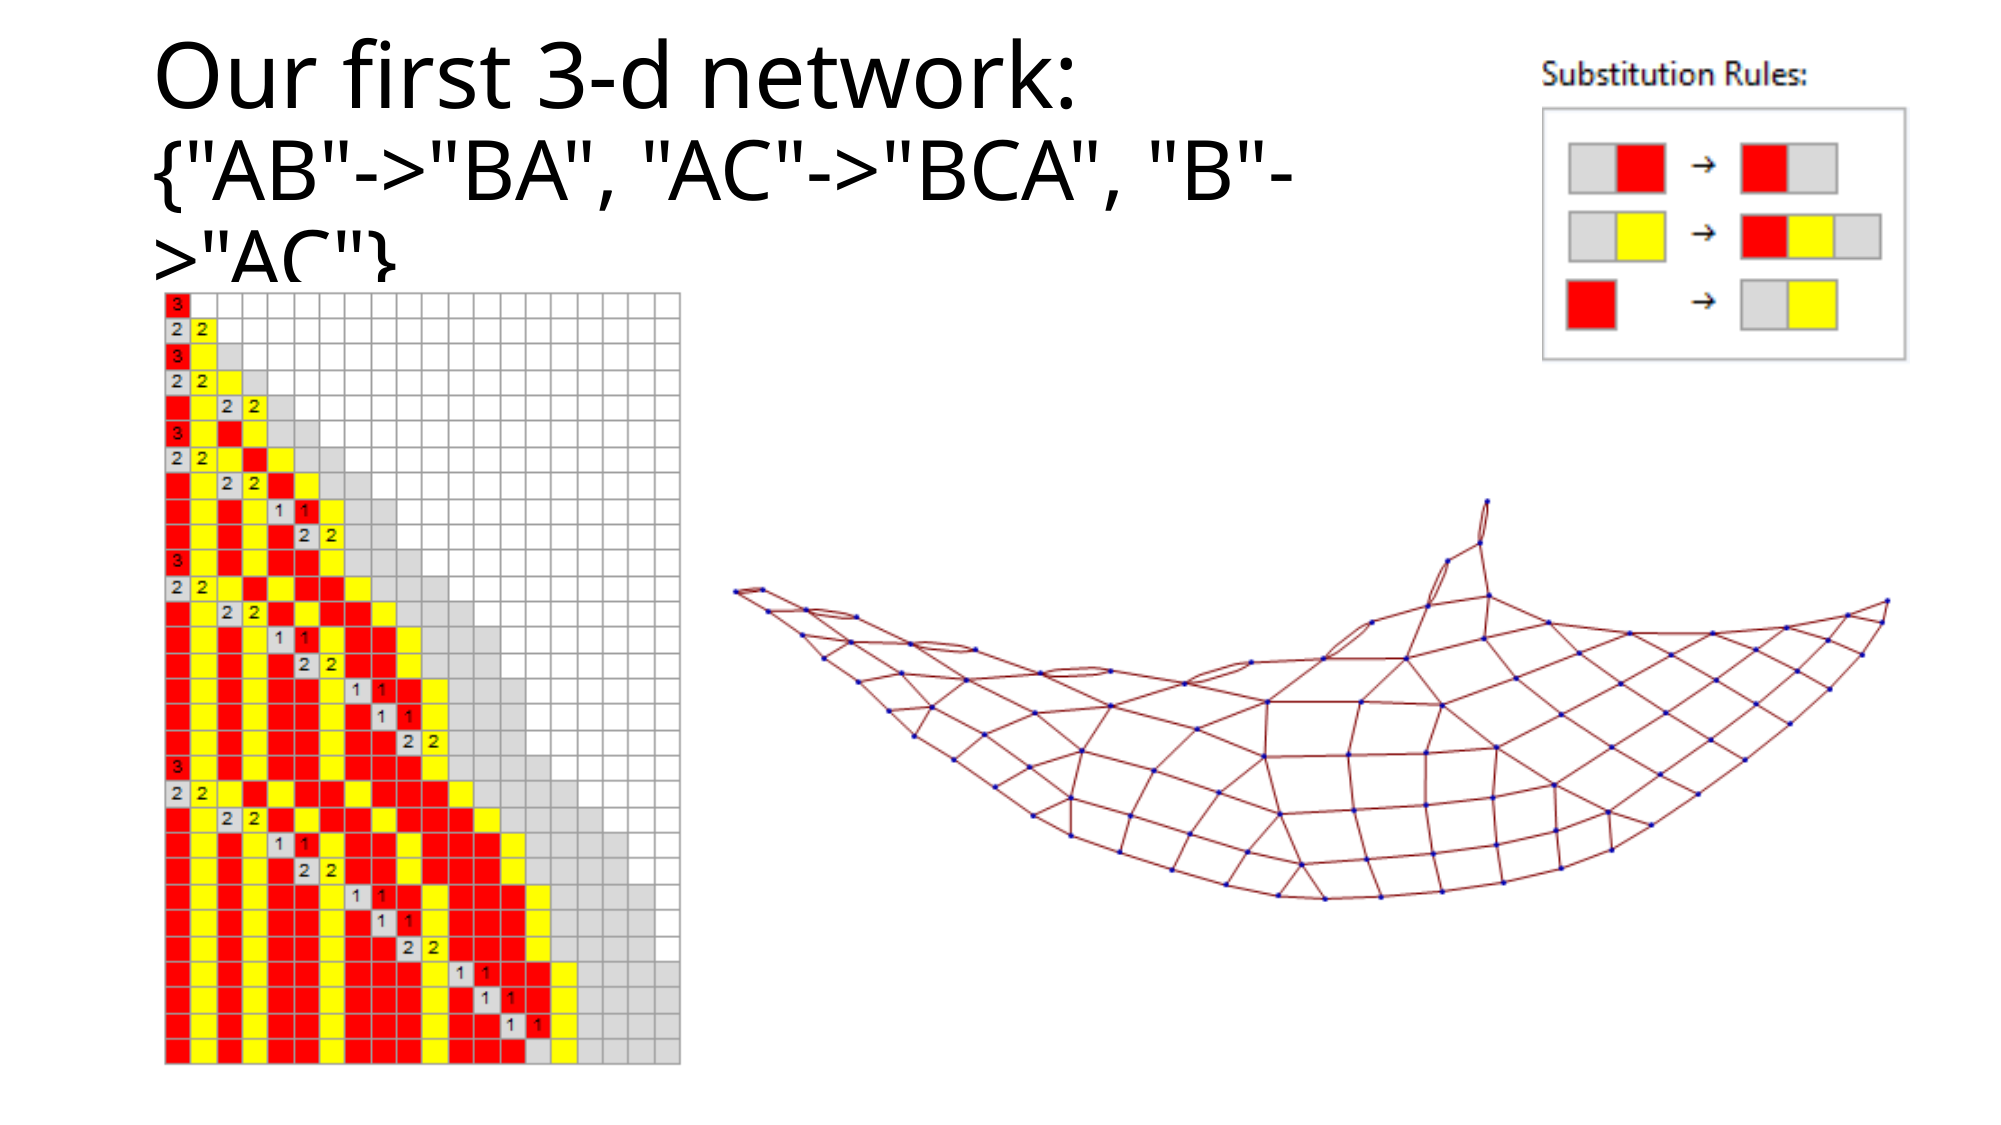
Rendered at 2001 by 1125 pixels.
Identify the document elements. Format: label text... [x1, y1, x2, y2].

picture [153, 282, 692, 1076]
picture [700, 450, 1910, 949]
title Our first 3-d network: {"AB"->"BA", "AC"->"BCA", "B"->"AC"} [137, 59, 1469, 278]
picture [1542, 59, 1910, 367]
